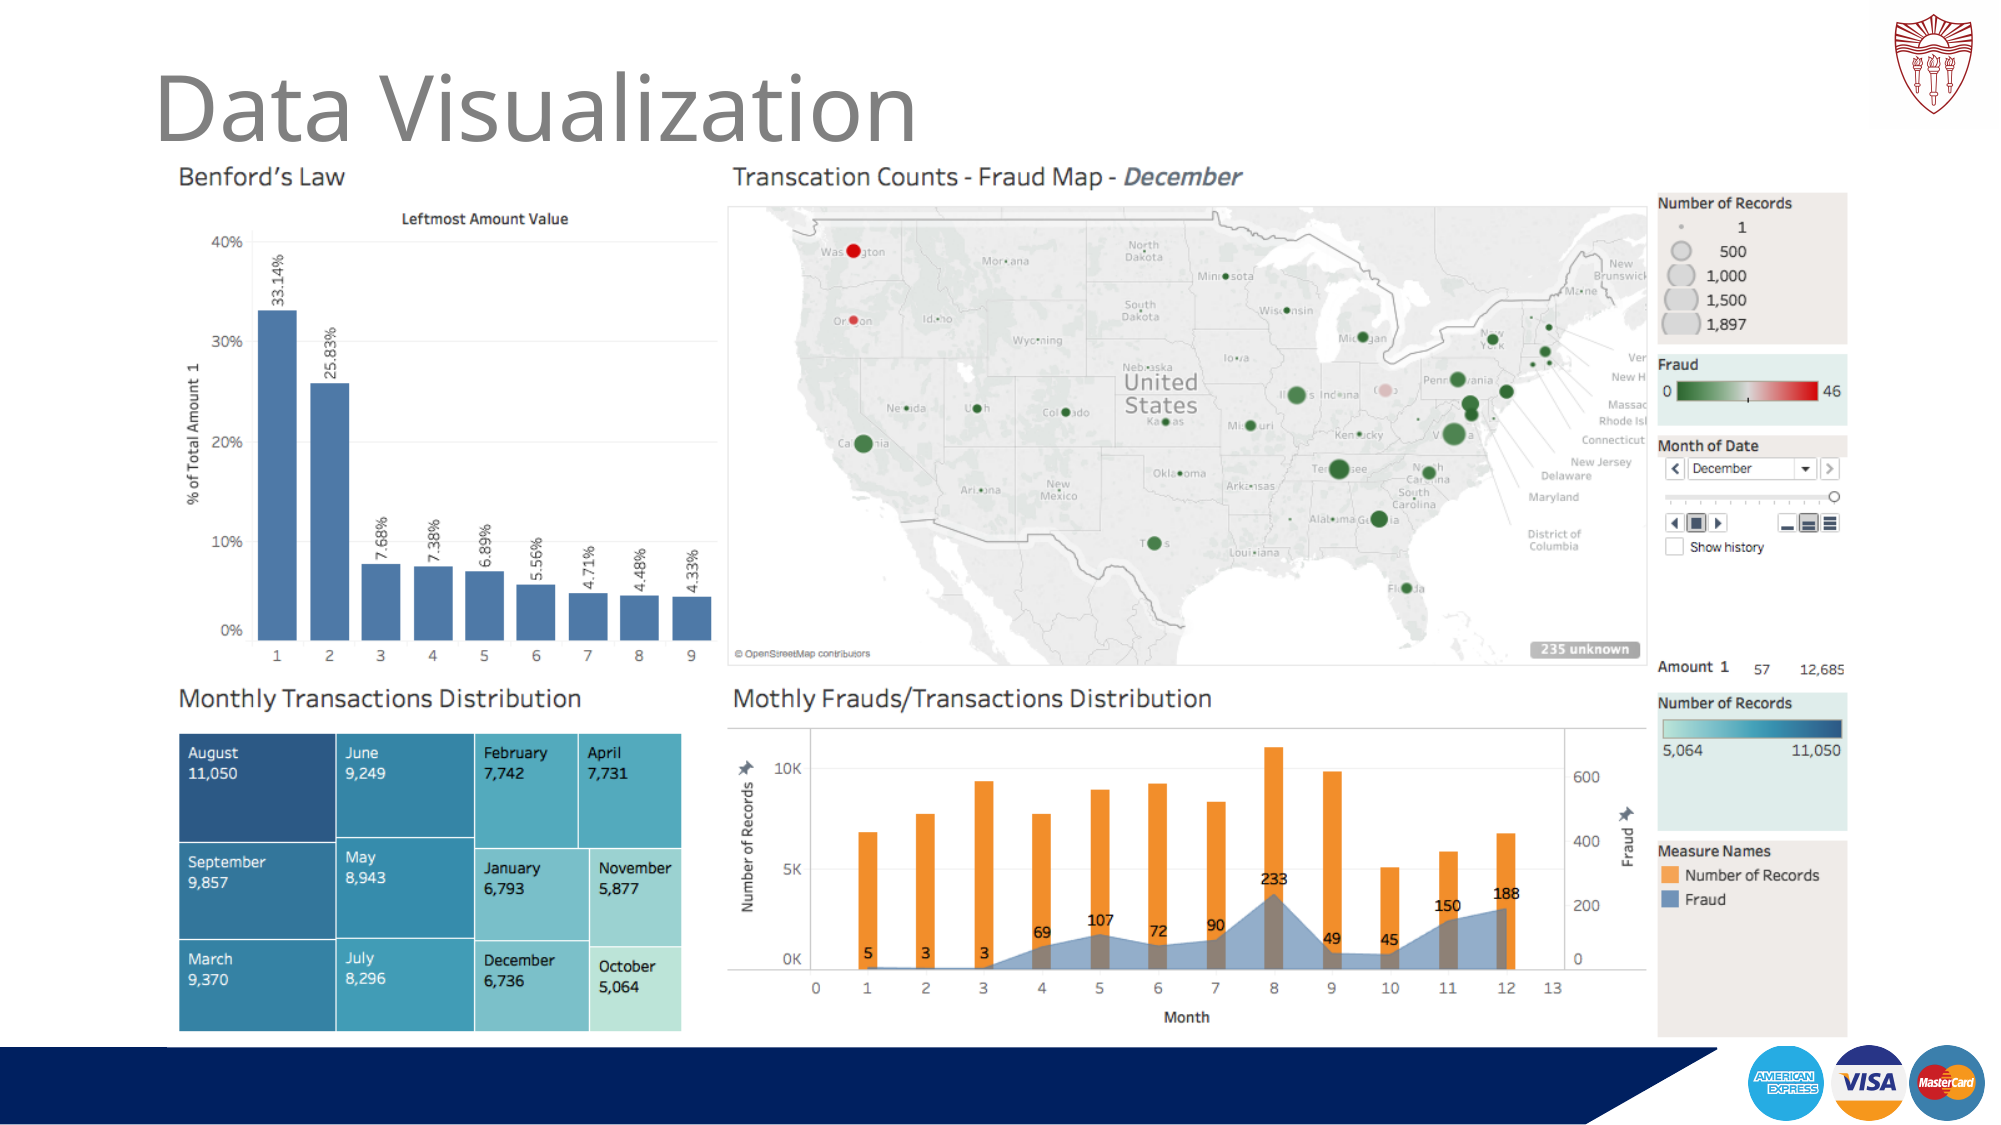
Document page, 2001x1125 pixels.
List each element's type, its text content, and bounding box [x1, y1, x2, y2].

picture [1909, 1045, 1985, 1121]
picture [1869, 0, 1999, 129]
title Data Visualization [137, 35, 1863, 188]
picture [162, 165, 1907, 1121]
